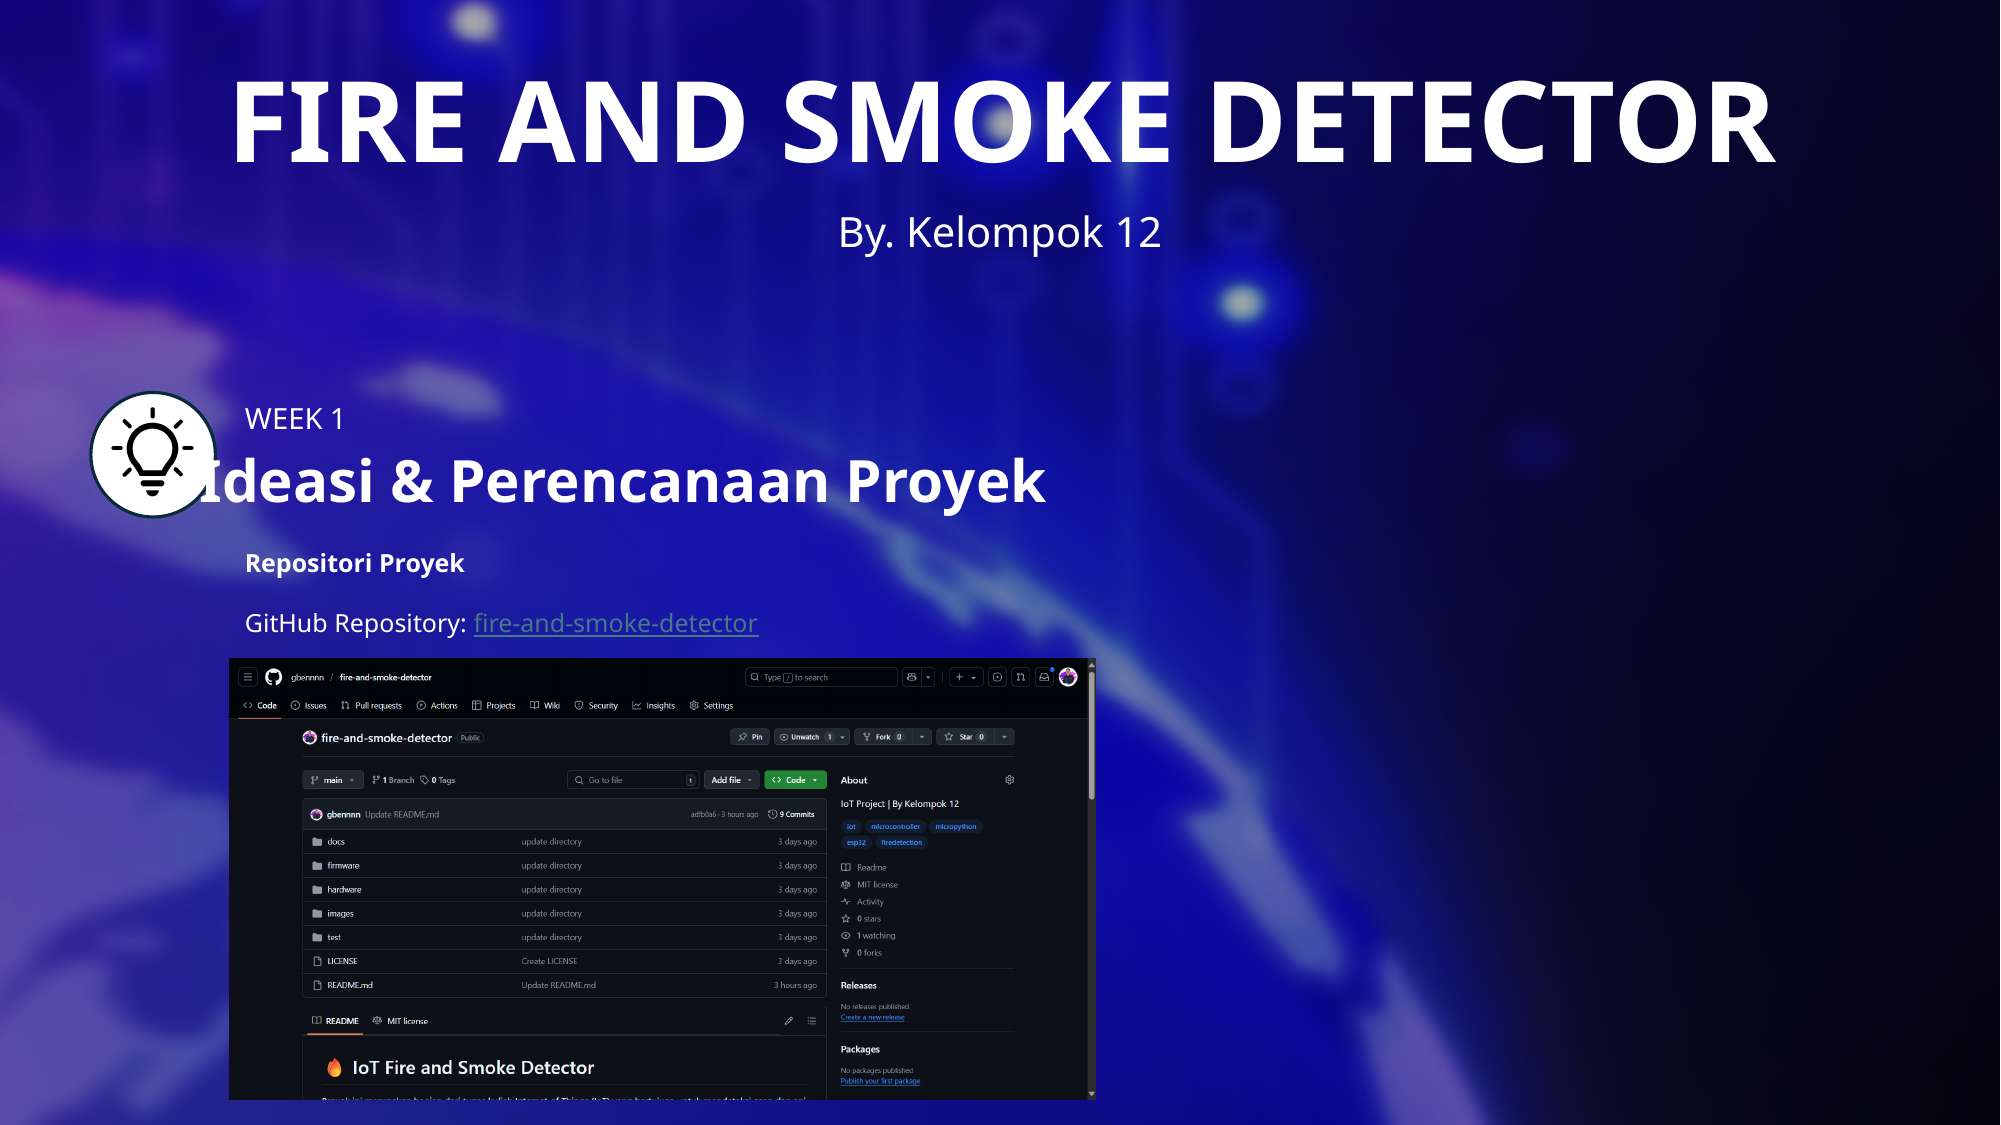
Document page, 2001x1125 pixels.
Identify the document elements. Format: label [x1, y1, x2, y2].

picture [0, 0, 2000, 1125]
text_box [90, 391, 216, 518]
